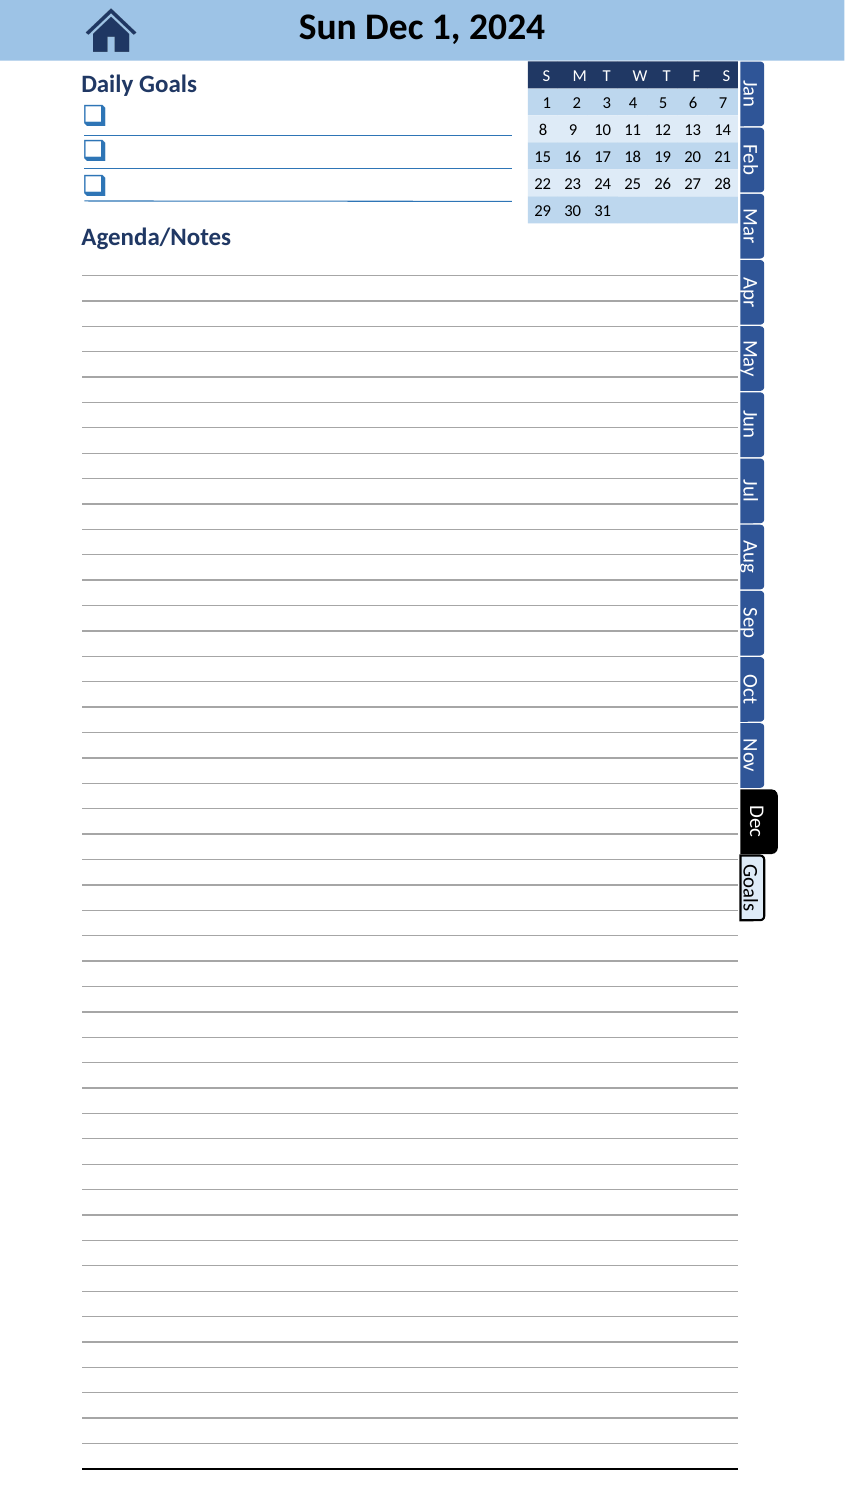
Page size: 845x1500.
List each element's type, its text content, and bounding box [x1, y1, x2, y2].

picture [82, 1, 140, 59]
list Sun Dec 1, 2024 [190, 0, 655, 61]
